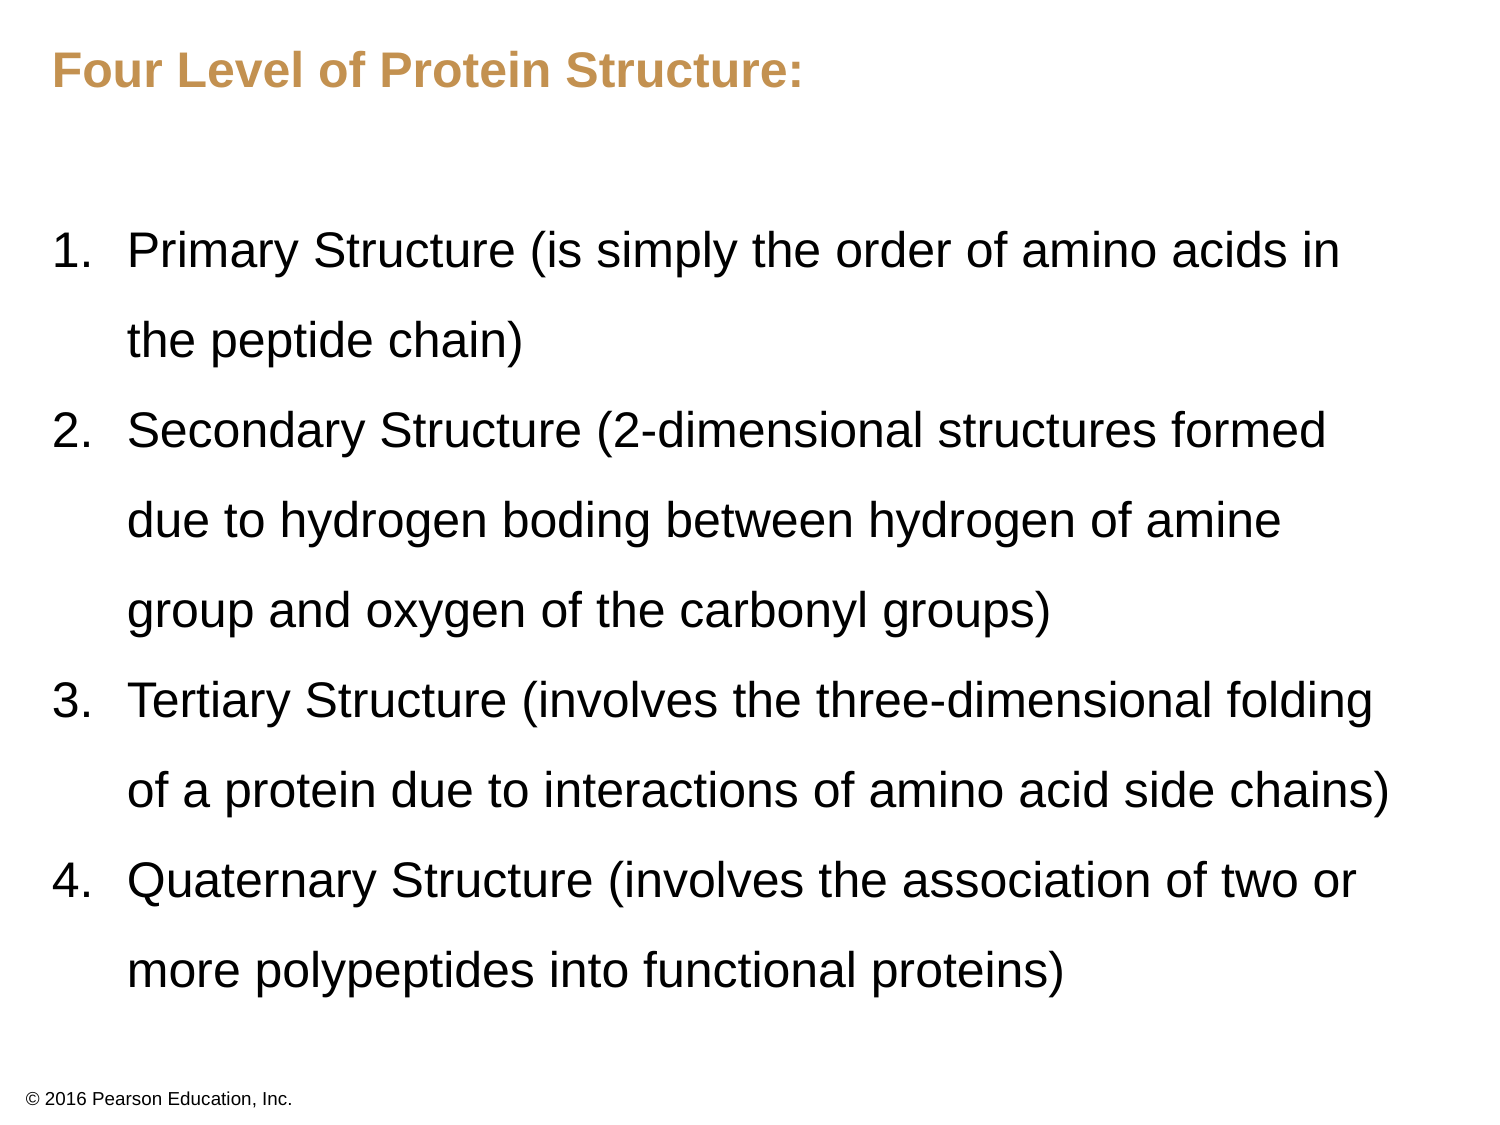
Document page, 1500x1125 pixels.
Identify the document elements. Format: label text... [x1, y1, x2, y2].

text_box Four Level of Protein Structure: Primary Structure (is simply the order of amino acids in the peptide chain) Secondary Structure (2-dimensional structures formed due to hydrogen boding between hydrogen of amine group and oxygen of the carbonyl groups) Tertiary Structure (involves the three-dimensional folding of a protein due to interactions of amino acid side chains) Quaternary Structure (involves the association of two or more polypeptides into functional proteins) [37, 0, 1432, 1005]
